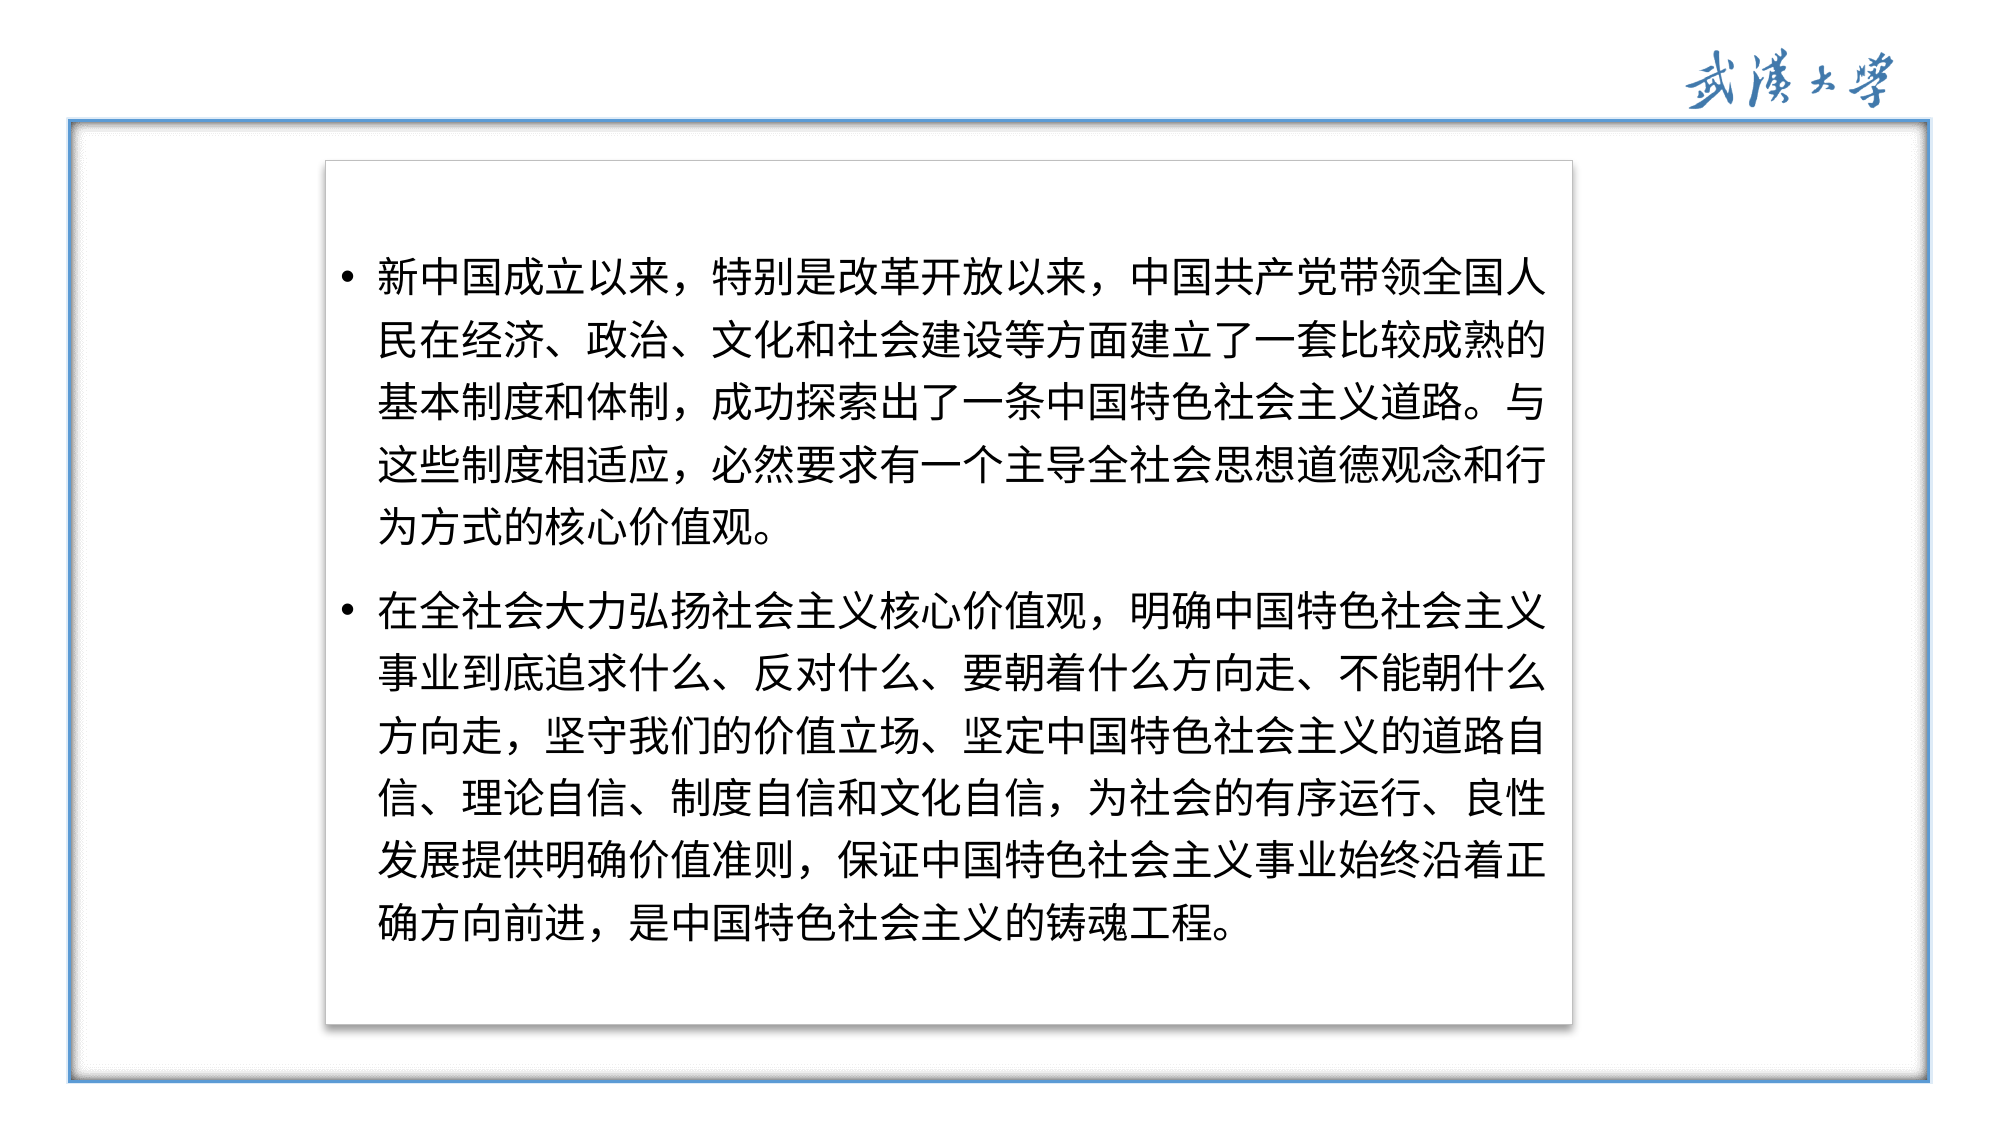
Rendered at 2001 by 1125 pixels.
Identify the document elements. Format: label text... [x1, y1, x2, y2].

picture [66, 117, 1933, 1084]
list 新中国成立以来，特别是改革开放以来，中国共产党带领全国人民在经济、政治、文化和社会建设等方面建立了一套比较成熟的基本制度和体制，成功探索出了一条中国特色社会主义道路。与这些制度相适应，必然要求有一个主导全社会思想道德观念和行为方式的核心价值观。 在全社会大力弘扬社会主义核心价值观，明确中国特色社会主义事业到底追求什么、反对什么、要朝着什么方向走、不能朝什么方向走，坚守我们的价值立场、坚定中国特色社会主义的道路自信、理论自信、制度自信和文化自信，为社会的有序运行、良性发展提供明确价值准则，保证中国特色社会主义事业始终沿着正确方向前进，是中国特色社会主义的铸魂工程。 [325, 160, 1573, 1025]
